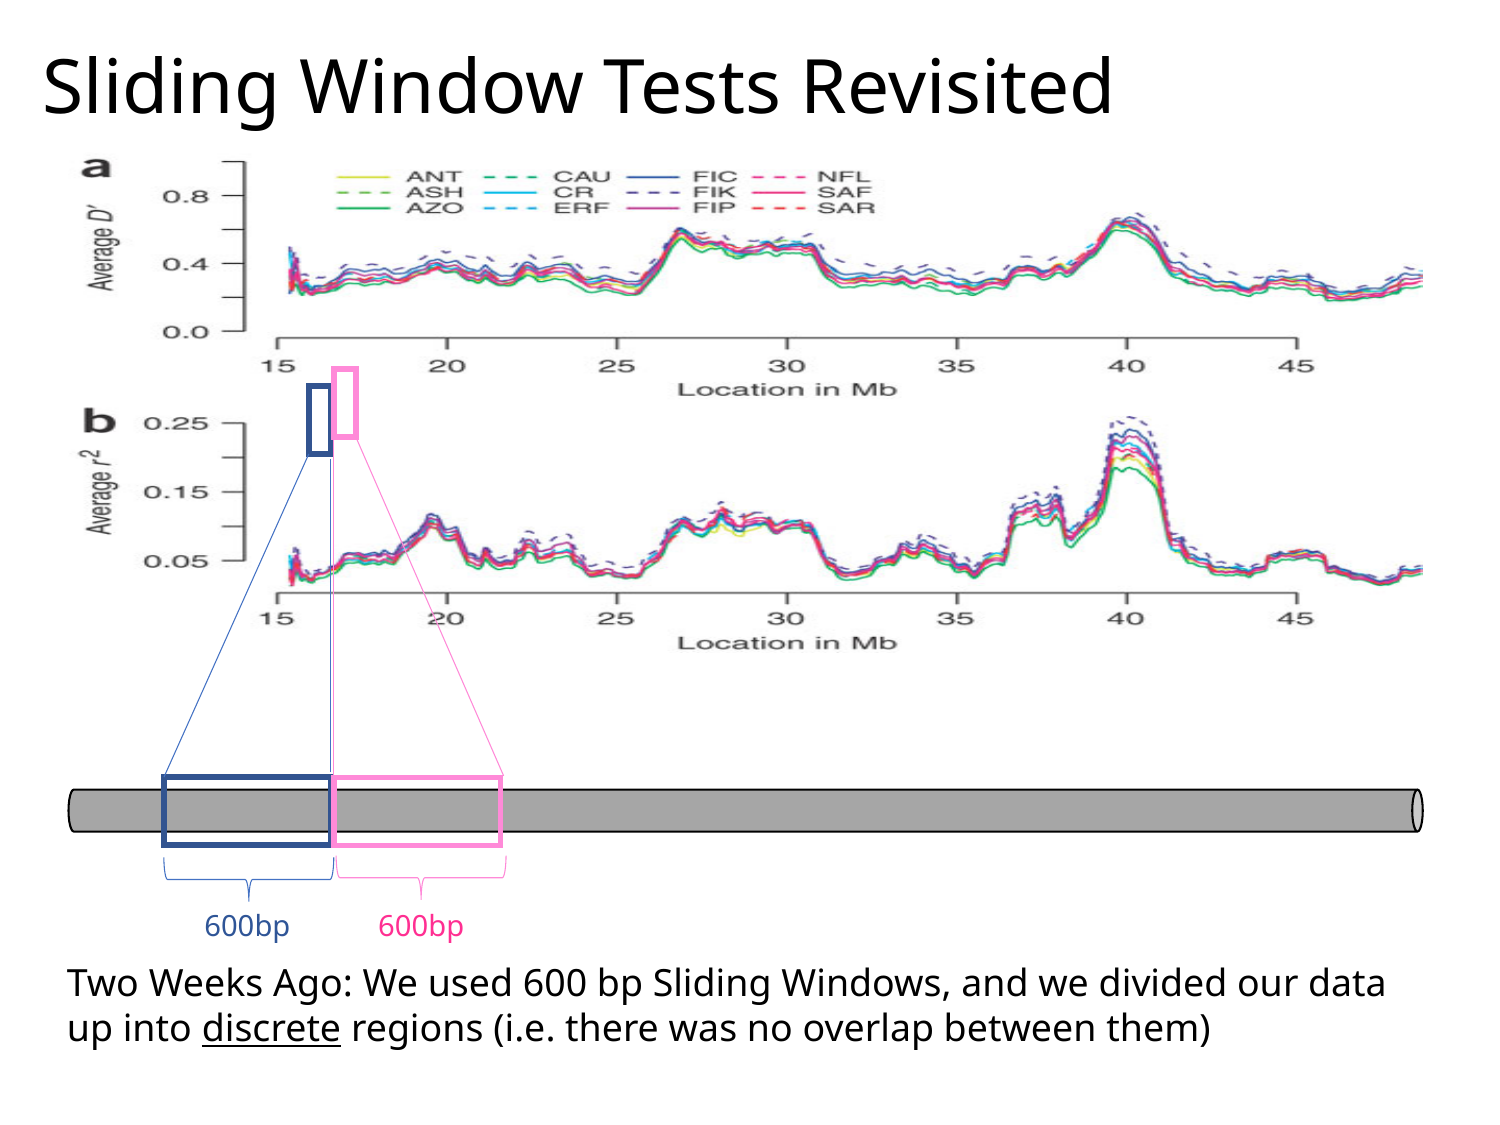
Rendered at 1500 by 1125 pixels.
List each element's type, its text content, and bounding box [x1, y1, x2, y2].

text_box [67, 788, 163, 833]
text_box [355, 437, 504, 776]
text_box [163, 857, 335, 899]
text_box 600bp [189, 899, 306, 950]
text_box 600bp [363, 899, 480, 950]
text_box [163, 776, 332, 846]
text_box [335, 855, 507, 899]
text_box Two Weeks Ago: We used 600 bp Sliding Windows, and we divided our data up into discrete regions (i.e. there was no overlap between them) [52, 951, 1409, 1057]
picture [68, 144, 1423, 653]
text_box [163, 453, 309, 778]
title Sliding Window Tests Revisited [27, 8, 1468, 171]
text_box [333, 776, 502, 846]
text_box [502, 788, 1424, 833]
